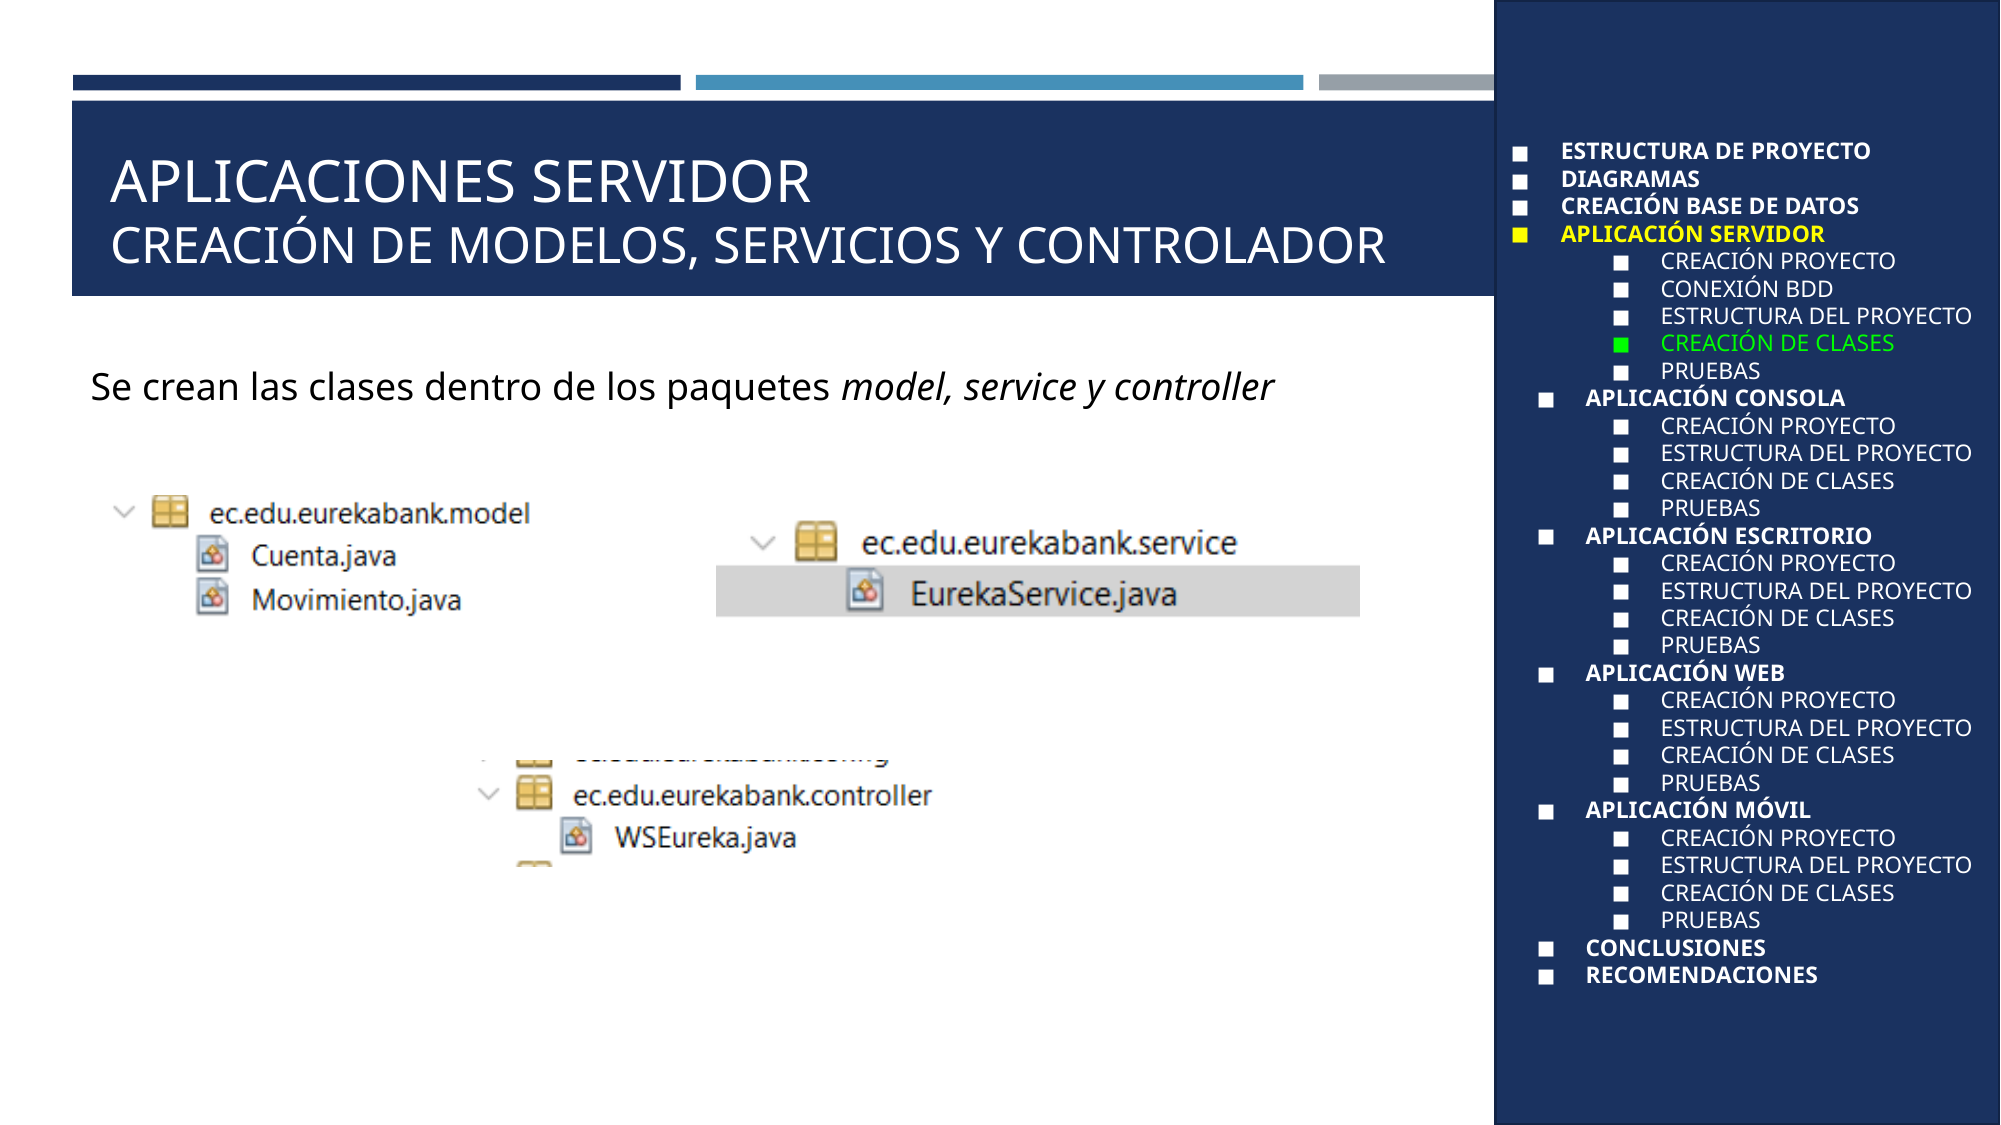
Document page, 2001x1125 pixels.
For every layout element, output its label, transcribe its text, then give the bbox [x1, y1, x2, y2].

picture [715, 517, 1360, 624]
text_box ESTRUCTURA DE PROYECTO DIAGRAMAS CREACIÓN BASE DE DATOS APLICACIÓN SERVIDOR CREACIÓN PROYECTO CONEXIÓN BDD ESTRUCTURA DEL PROYECTO CREACIÓN DE CLASES PRUEBAS APLICACIÓN CONSOLA CREACIÓN PROYECTO ESTRUCTURA DEL PROYECTO CREACIÓN DE CLASES PRUEBAS APLICACIÓN ESCRITORIO CREACIÓN PROYECTO ESTRUCTURA DEL PROYECTO CREACIÓN DE CLASES PRUEBAS APLICACIÓN WEB CREACIÓN PROYECTO ESTRUCTURA DEL PROYECTO CREACIÓN DE CLASES PRUEBAS APLICACIÓN MÓVIL CREACIÓN PROYECTO ESTRUCTURA DEL PROYECTO CREACIÓN DE CLASES PRUEBAS CONCLUSIONES RECOMENDACIONES [1495, 0, 2000, 1125]
title APLICACIONES SERVIDOR CREACIÓN DE MODELOS, SERVICIOS Y CONTROLADOR [95, 115, 1486, 282]
picture [94, 495, 699, 624]
picture [454, 760, 1048, 867]
list Se crean las clases dentro de los paquetes model, service y controller [75, 321, 1467, 450]
